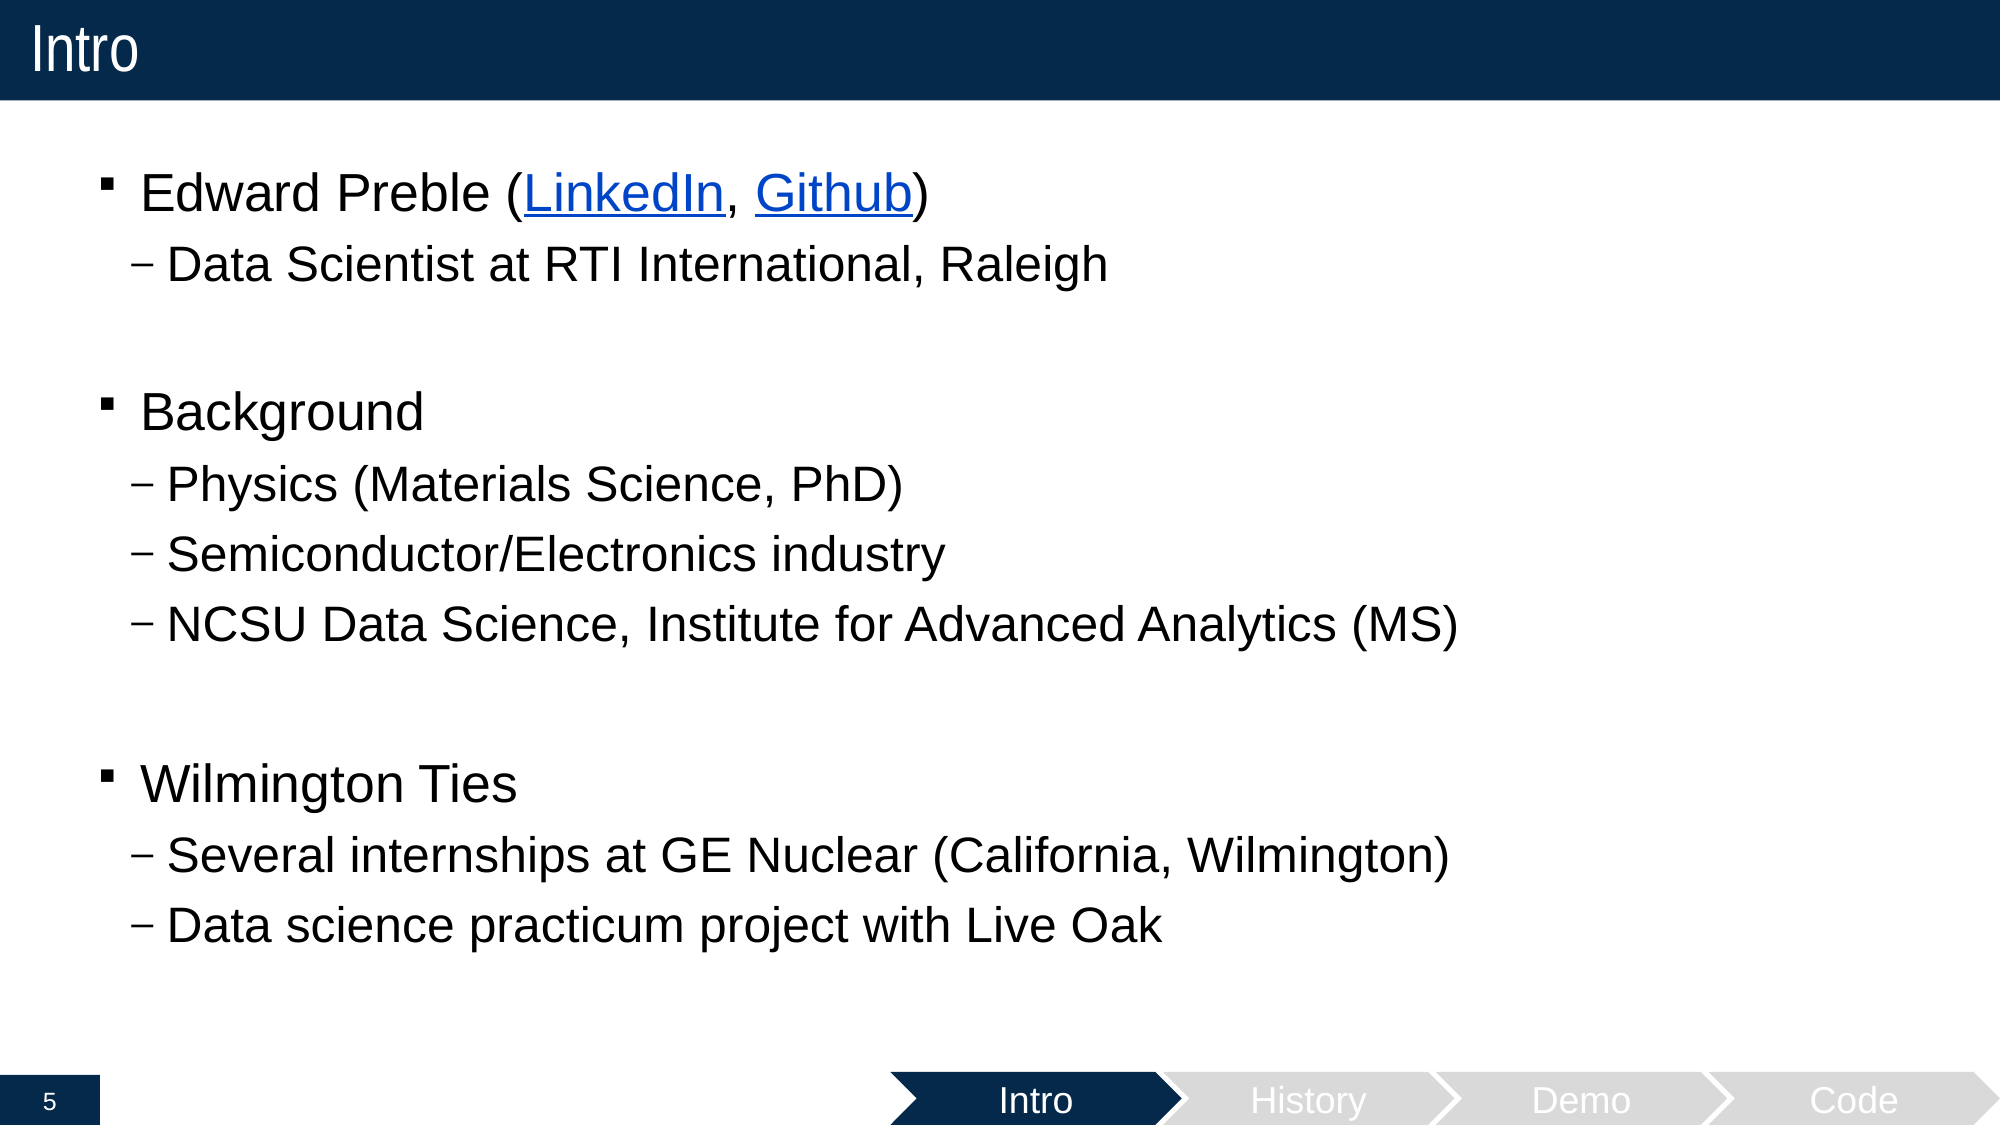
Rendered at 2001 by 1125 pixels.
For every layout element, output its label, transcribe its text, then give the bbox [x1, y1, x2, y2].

text_box History [1162, 1071, 1455, 1125]
list Edward Preble (LinkedIn, Github) Data Scientist at RTI International, Raleigh Background Physics (Materials Science, PhD) Semiconductor/Electronics industry NCSU Data Science, Institute for Advanced Analytics (MS) Wilmington Ties Several internships at GE Nuclear (California, Wilmington) Data science practicum project with Live Oak [82, 149, 1911, 968]
text_box Intro [890, 1071, 1182, 1125]
text_box Code [1708, 1071, 2000, 1125]
title Intro [0, 0, 2000, 101]
text_box Demo [1435, 1071, 1728, 1125]
slide_number 5 [0, 1074, 100, 1125]
